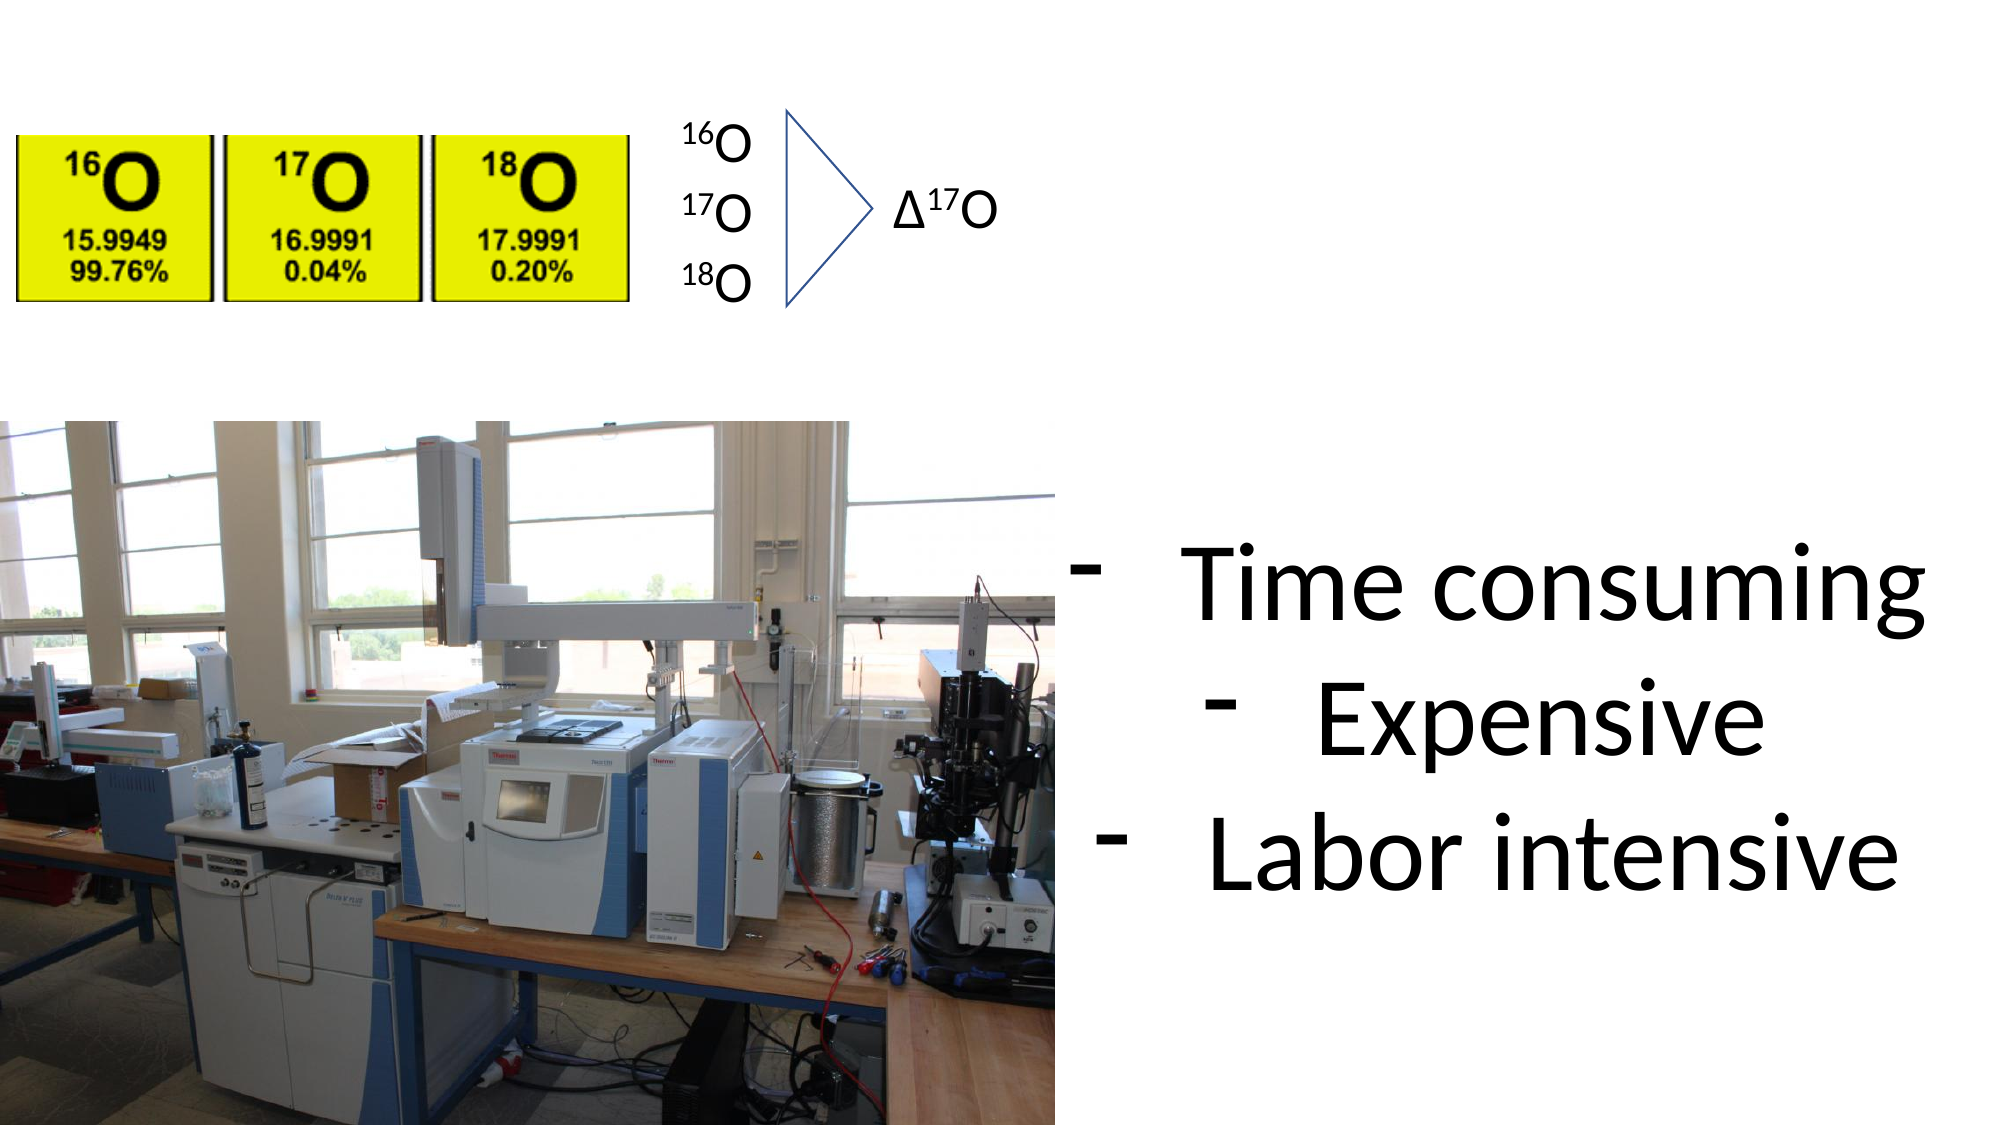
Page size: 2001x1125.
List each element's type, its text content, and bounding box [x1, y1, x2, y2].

picture [0, 421, 1055, 1125]
text_box 16O 17O 18O [665, 96, 1233, 322]
picture [16, 135, 630, 302]
text_box ∆17O [834, 162, 1105, 248]
text_box Time consuming Expensive Labor intensive [1055, 500, 2000, 921]
text_box [785, 108, 874, 309]
